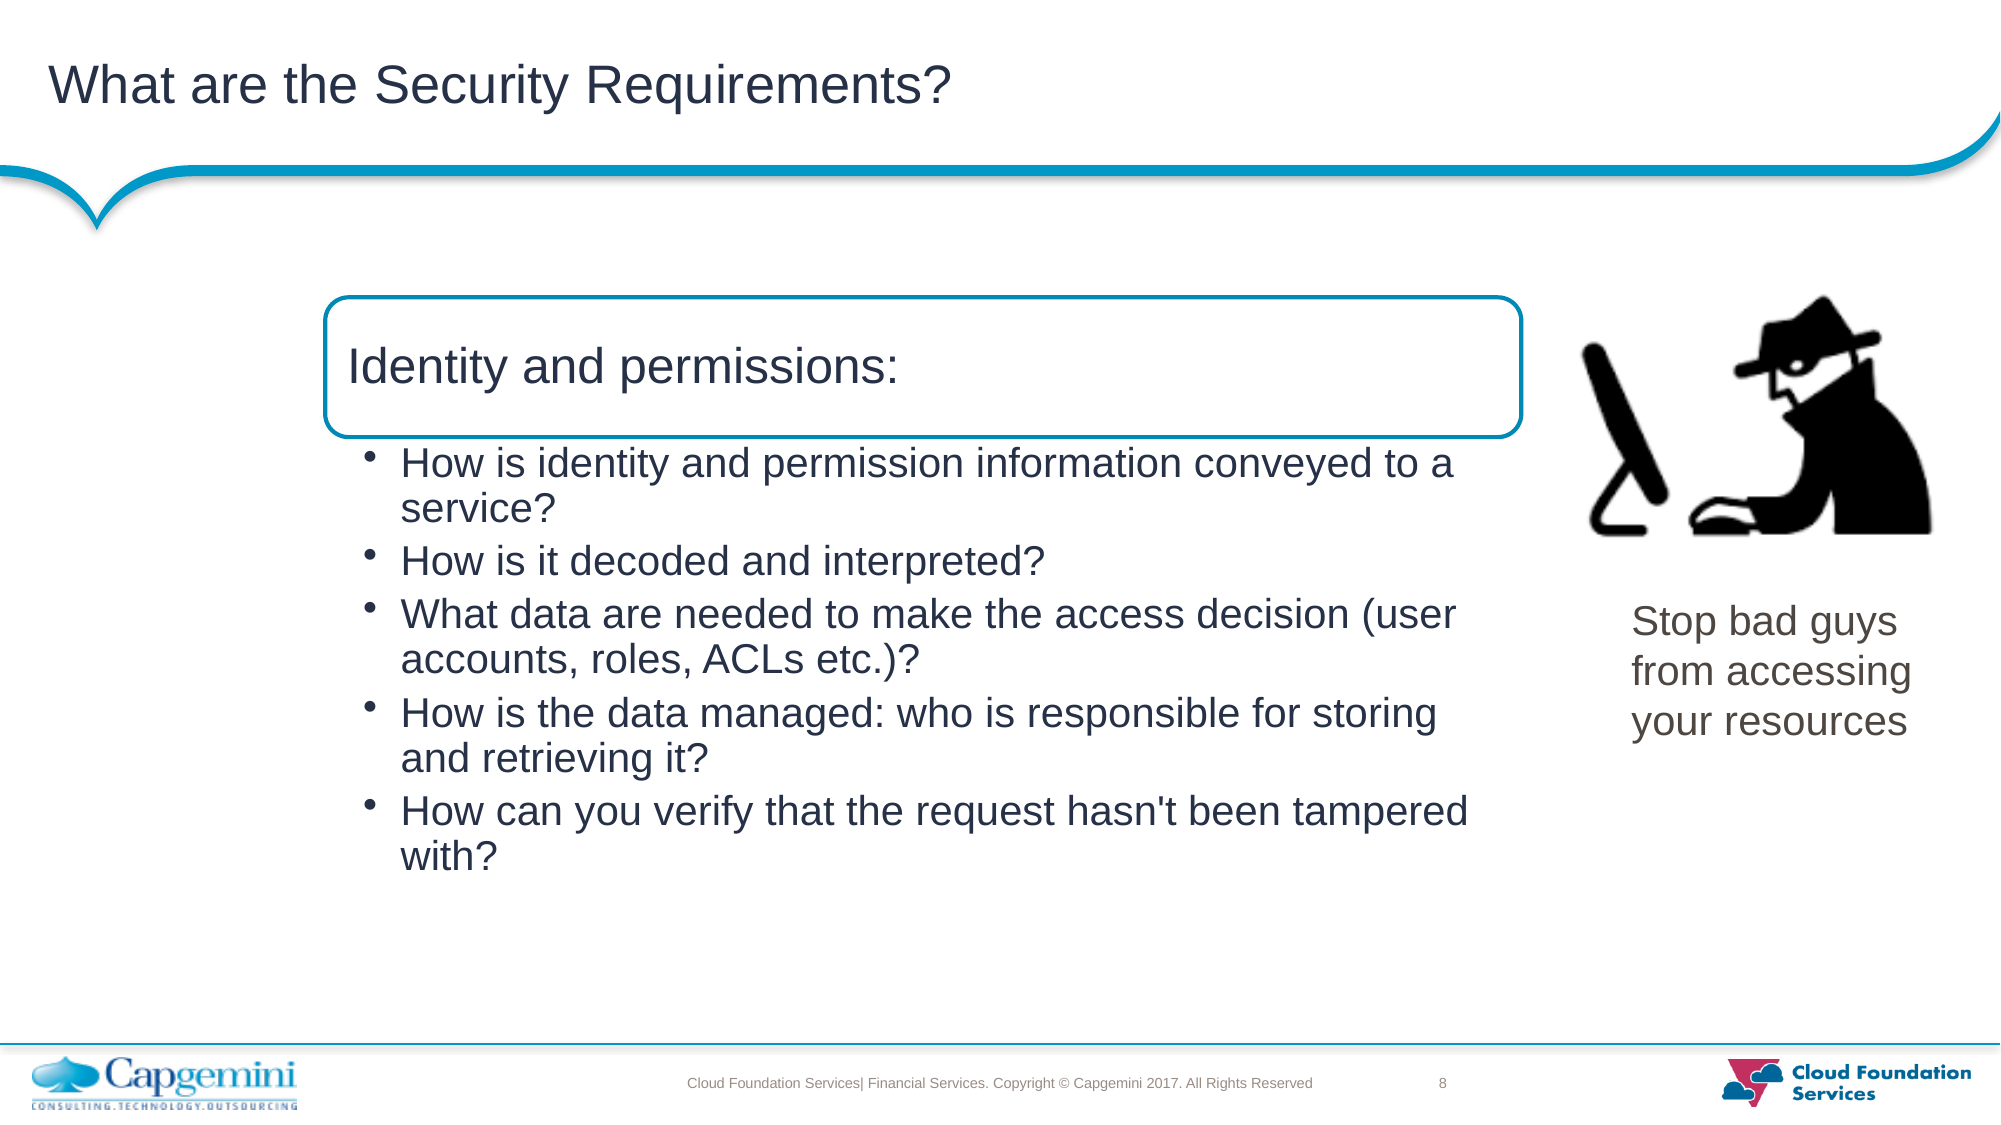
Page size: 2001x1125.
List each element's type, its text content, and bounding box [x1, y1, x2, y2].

picture [1720, 1059, 1974, 1107]
picture [1569, 205, 1946, 583]
title What are the Security Requirements? [0, 0, 2000, 165]
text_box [324, 235, 1522, 941]
list Stop bad guys from accessing your resources [1631, 589, 1946, 836]
picture [32, 1056, 297, 1110]
